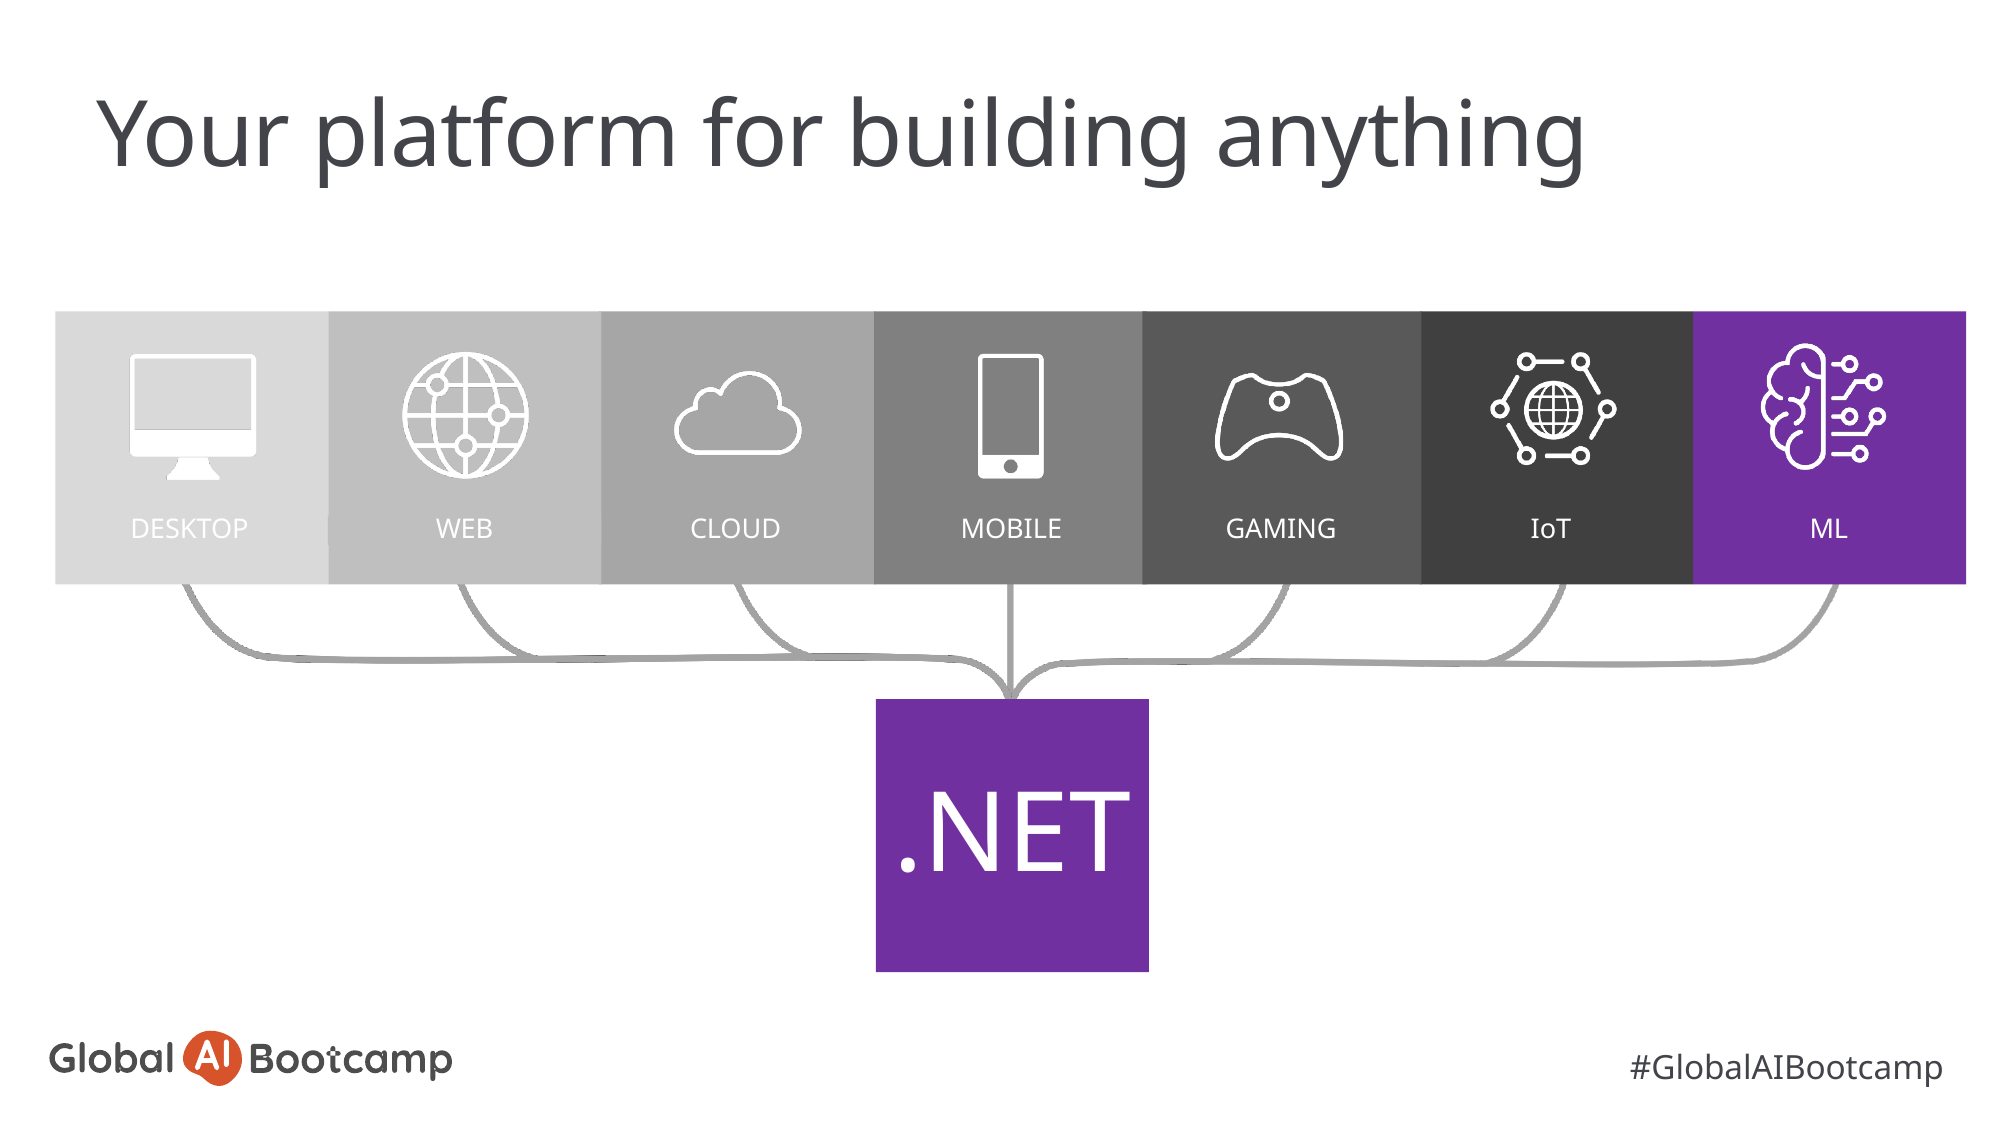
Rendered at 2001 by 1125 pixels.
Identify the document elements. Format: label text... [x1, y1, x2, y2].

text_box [55, 311, 327, 585]
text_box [1694, 311, 1967, 585]
picture [96, 585, 1948, 757]
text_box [327, 311, 602, 585]
text_box .NET [875, 757, 1149, 973]
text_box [602, 311, 873, 585]
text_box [1422, 311, 1694, 585]
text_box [1142, 311, 1422, 585]
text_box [873, 311, 1142, 585]
title Your platform for building anything [96, 75, 1904, 187]
